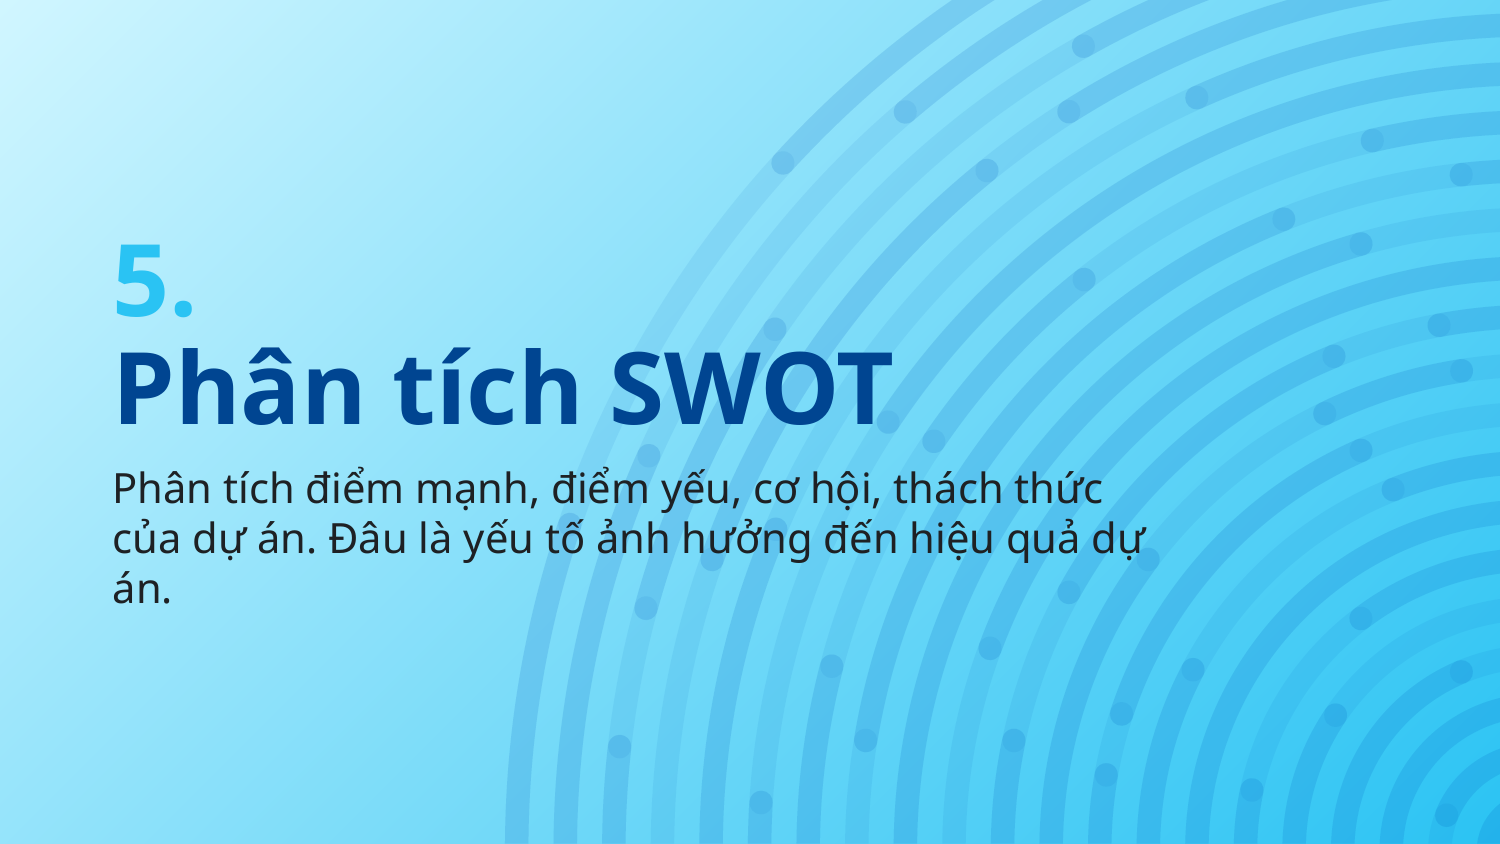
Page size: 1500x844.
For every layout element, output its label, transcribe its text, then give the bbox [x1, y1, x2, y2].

subtitle Phân tích điểm mạnh, điểm yếu, cơ hội, thách thức của dự án. Đâu là yếu tố ảnh hưởng đến hiệu quả dự án. [112, 462, 1182, 616]
title 5. Phân tích SWOT [112, 231, 1388, 447]
